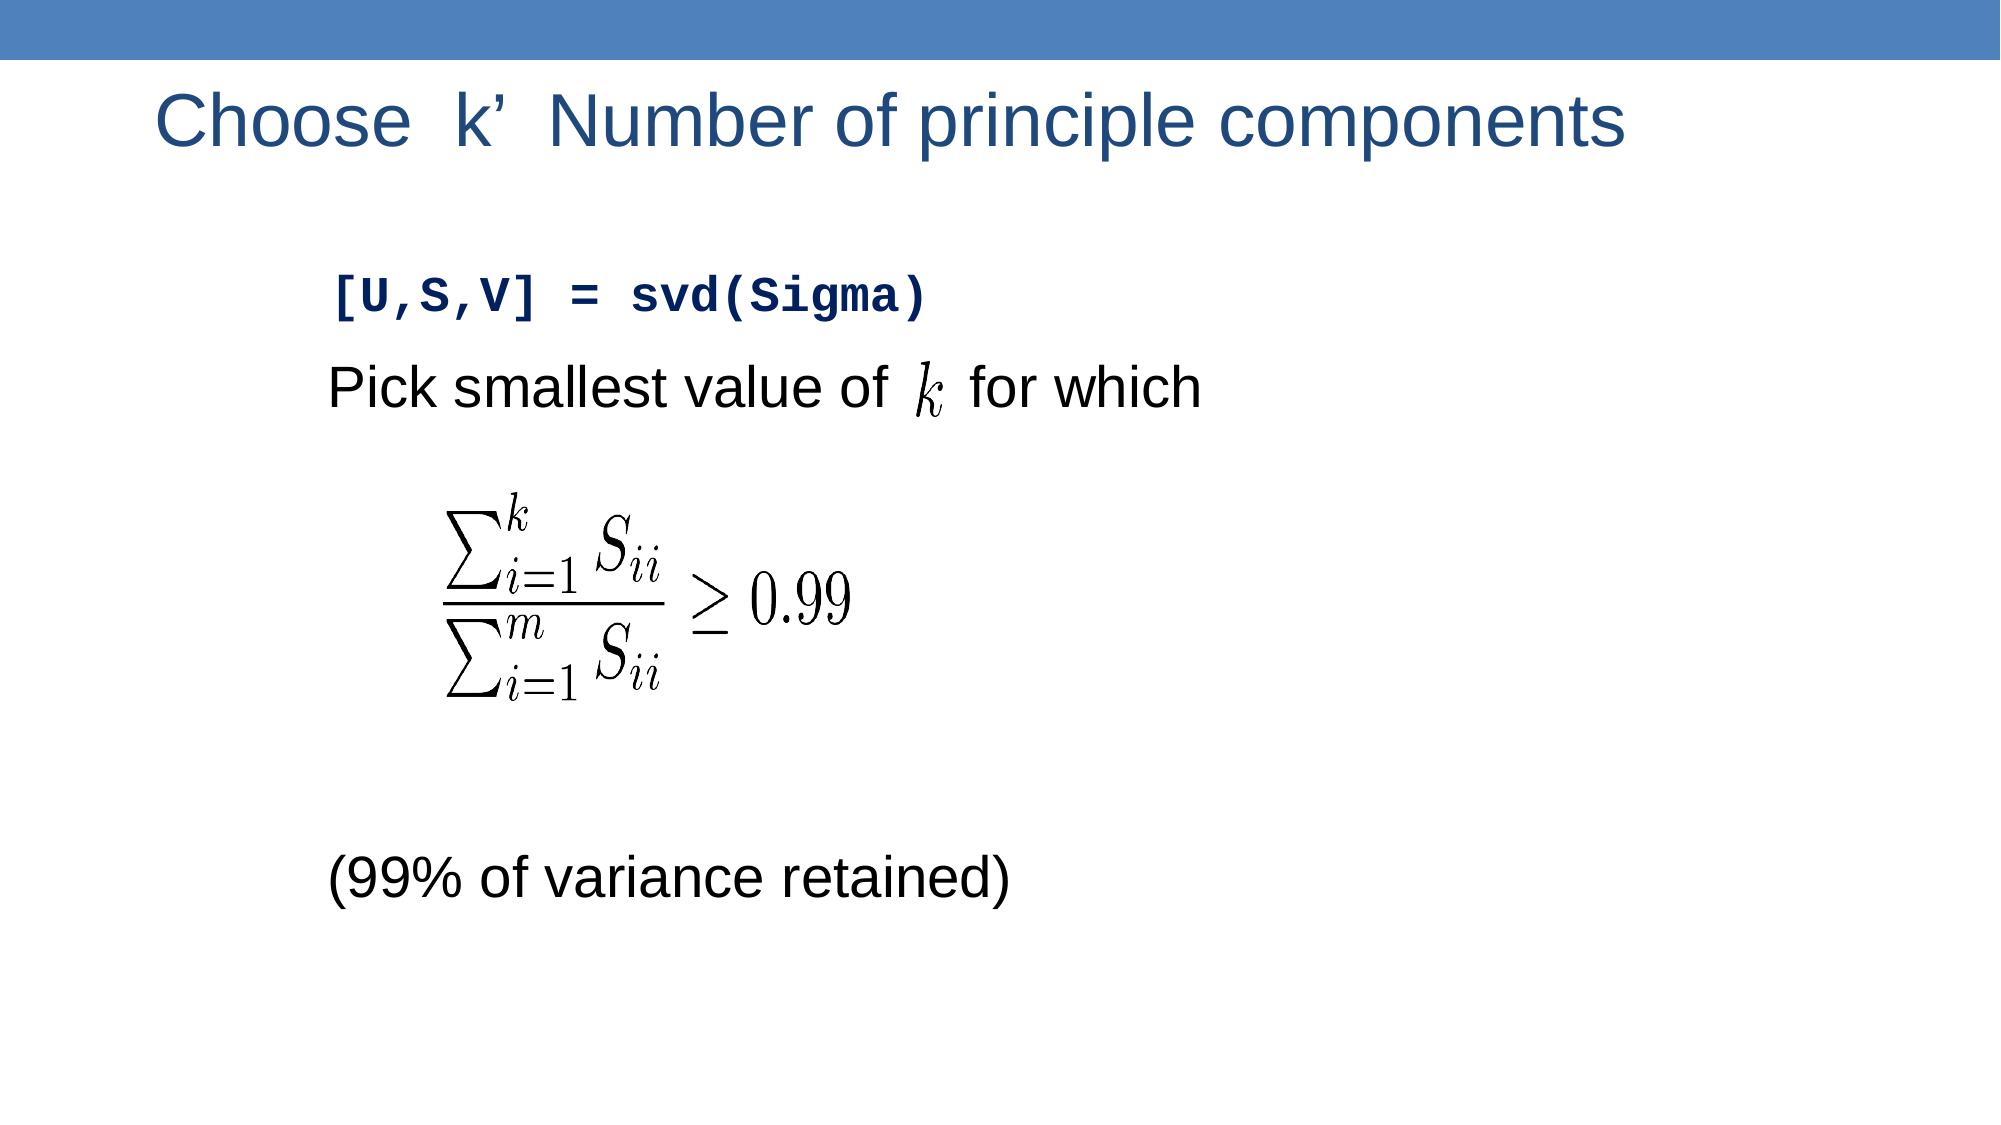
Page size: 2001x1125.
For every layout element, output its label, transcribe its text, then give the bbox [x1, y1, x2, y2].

text_box Pick smallest value of for which (99% of variance retained) [312, 371, 1675, 917]
picture [915, 361, 944, 417]
picture [443, 492, 851, 701]
text_box Choose k’ Number of principle components [139, 63, 1750, 371]
